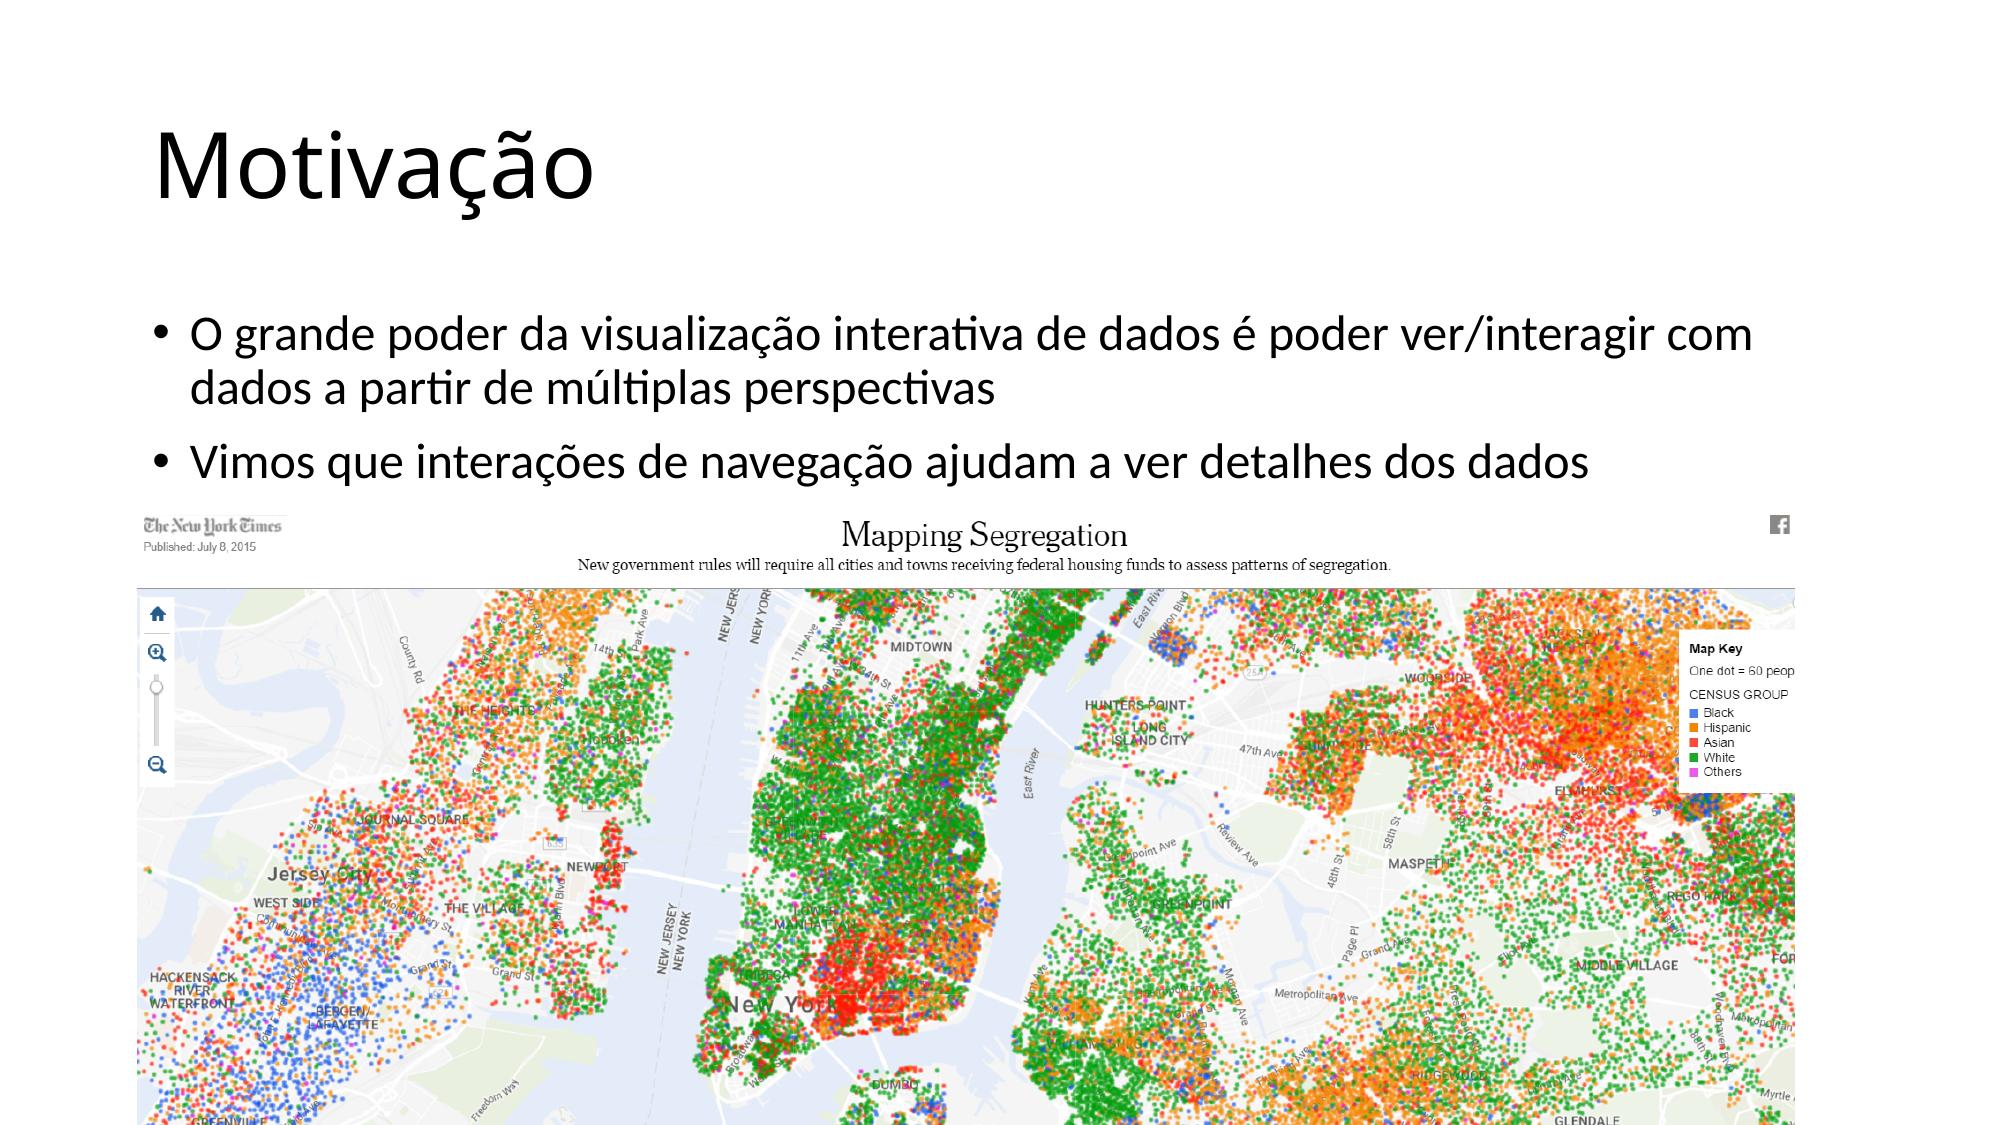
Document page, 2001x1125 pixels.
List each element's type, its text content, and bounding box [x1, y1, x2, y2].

picture [137, 509, 1795, 1125]
title Motivação [137, 59, 1863, 278]
list O grande poder da visualização interativa de dados é poder ver/interagir com dados a partir de múltiplas perspectivas Vimos que interações de navegação ajudam a ver detalhes dos dados [137, 299, 1863, 1014]
